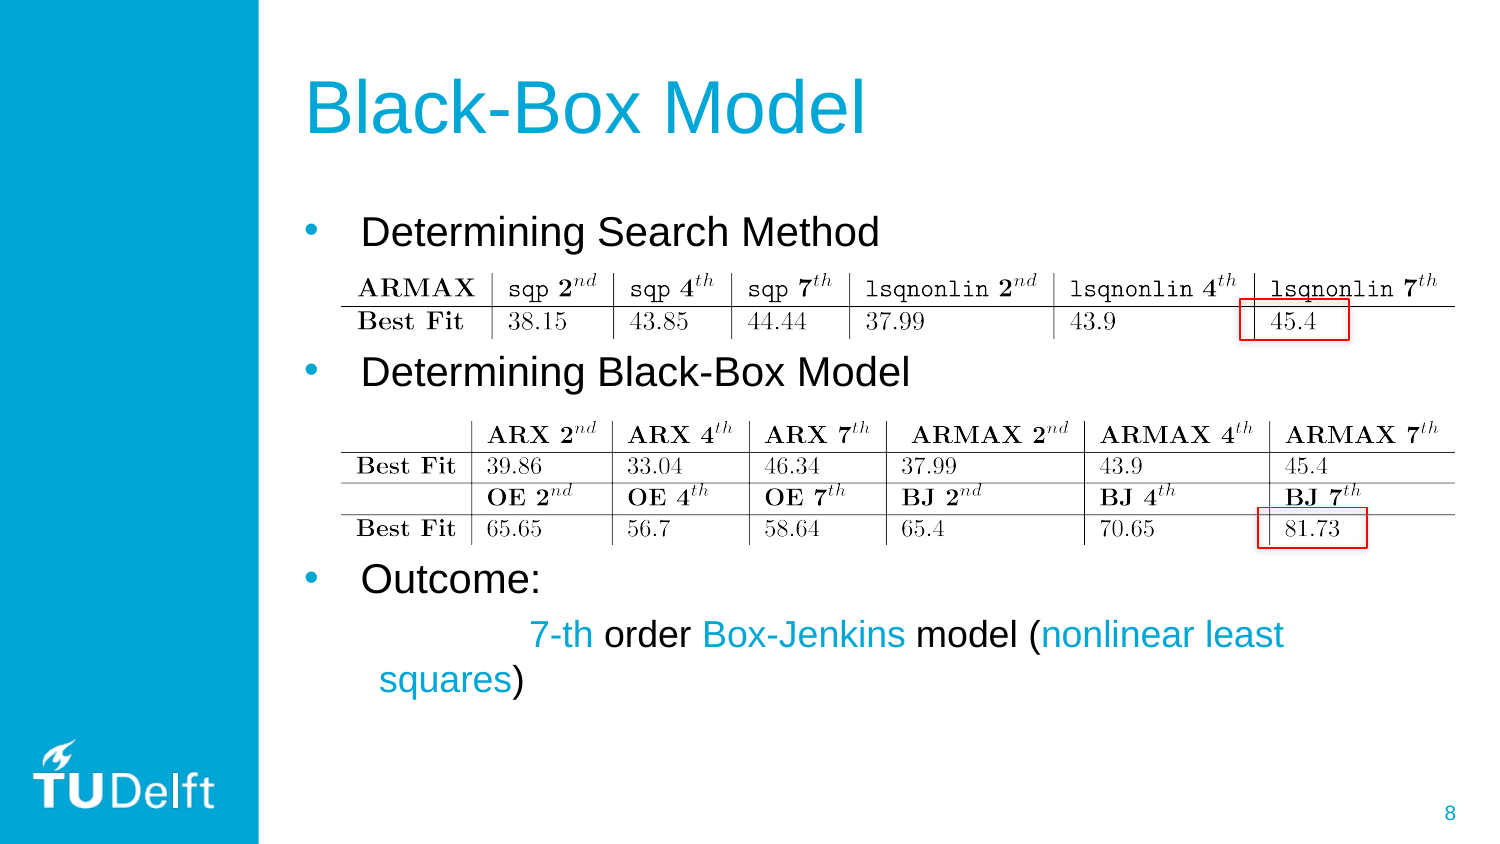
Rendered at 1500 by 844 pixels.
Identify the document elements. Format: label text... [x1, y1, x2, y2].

picture [341, 272, 1456, 339]
list Determining Search Method Determining Black-Box Model Outcome: 7-th order Box-Jenkins model (nonlinear least squares) [289, 196, 1455, 769]
title Black-Box Model [289, 33, 1455, 175]
picture [341, 421, 1456, 545]
